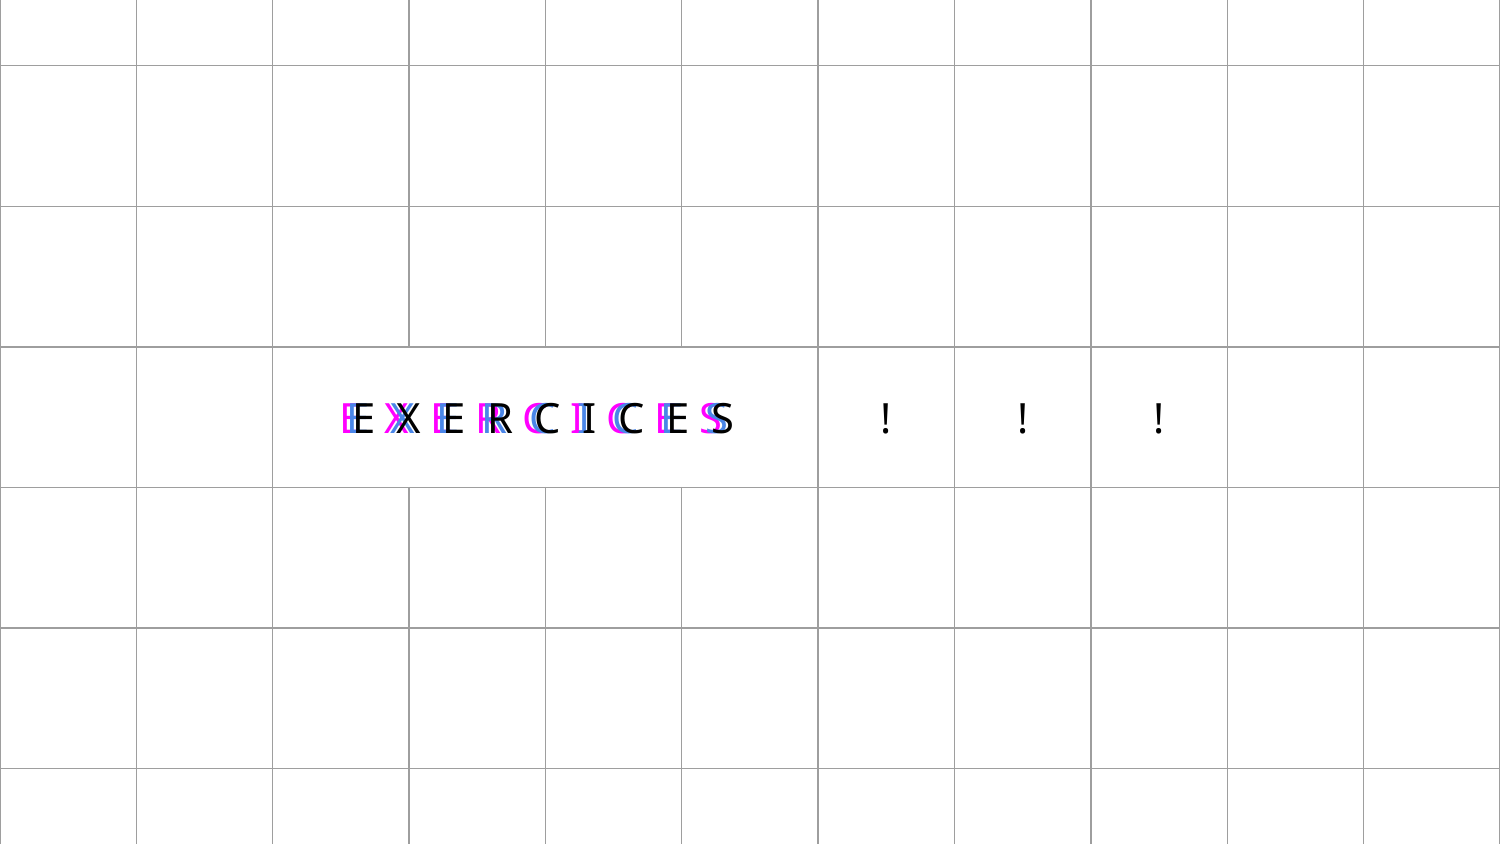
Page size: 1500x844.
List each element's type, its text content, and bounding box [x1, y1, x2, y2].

table_cell ! [819, 348, 954, 487]
table_cell [137, 629, 272, 768]
table_cell [955, 769, 1090, 844]
table_header [819, 0, 954, 65]
table_cell [137, 207, 272, 346]
table_cell [1364, 629, 1499, 768]
table_cell E X E R C I C E S [273, 348, 817, 487]
table_cell [1228, 629, 1363, 768]
table_cell [1092, 769, 1227, 844]
table_cell [1228, 769, 1363, 844]
table_cell [273, 207, 408, 346]
table_cell [819, 629, 954, 768]
table_cell [137, 66, 272, 206]
table_cell [546, 769, 681, 844]
table_cell [682, 207, 817, 346]
table_cell [682, 488, 817, 627]
table_cell [1, 629, 136, 768]
table_header [137, 0, 272, 65]
table_cell [955, 66, 1090, 206]
table_cell [682, 769, 817, 844]
table_cell [819, 488, 954, 627]
table_cell [410, 488, 545, 627]
table_cell [1, 207, 136, 346]
table_cell [546, 207, 681, 346]
table_header [273, 0, 408, 65]
table_cell [682, 629, 817, 768]
table_cell [137, 769, 272, 844]
table_cell [1364, 348, 1499, 487]
table_cell [1364, 769, 1499, 844]
table_cell [1, 769, 136, 844]
table_header [1092, 0, 1227, 65]
table_cell [1228, 488, 1363, 627]
table_header [1364, 0, 1499, 65]
table_cell [819, 769, 954, 844]
table_cell [273, 769, 408, 844]
table_cell [273, 66, 408, 206]
table_cell [1228, 207, 1363, 346]
table_header [955, 0, 1090, 65]
table_cell [546, 488, 681, 627]
table_cell [410, 207, 545, 346]
table_cell [1092, 66, 1227, 206]
table_cell [819, 207, 954, 346]
table_cell [1092, 207, 1227, 346]
table_cell [137, 348, 272, 487]
table_cell [1364, 207, 1499, 346]
table_cell [410, 629, 545, 768]
table_cell [410, 66, 545, 206]
table_cell [955, 629, 1090, 768]
table_header [546, 0, 681, 65]
table_cell [1364, 66, 1499, 206]
table_cell [1, 488, 136, 627]
table_cell [955, 207, 1090, 346]
table_cell [546, 66, 681, 206]
table_cell [1092, 629, 1227, 768]
table_cell [819, 66, 954, 206]
table_cell [1364, 488, 1499, 627]
table_cell ! [955, 348, 1090, 487]
table_cell [955, 488, 1090, 627]
table_header [410, 0, 545, 65]
table_cell [1092, 488, 1227, 627]
table_header [682, 0, 817, 65]
table_cell [1, 66, 136, 206]
table_header [1, 0, 136, 65]
table_cell [1, 348, 136, 487]
table_cell ! [1092, 348, 1227, 487]
table_cell [1228, 66, 1363, 206]
table_cell [682, 66, 817, 206]
table_cell [273, 488, 408, 627]
table_cell [137, 488, 272, 627]
table_cell [546, 629, 681, 768]
table_cell [1228, 348, 1363, 487]
table_header [1228, 0, 1363, 65]
table_cell [273, 629, 408, 768]
table_cell [410, 769, 545, 844]
